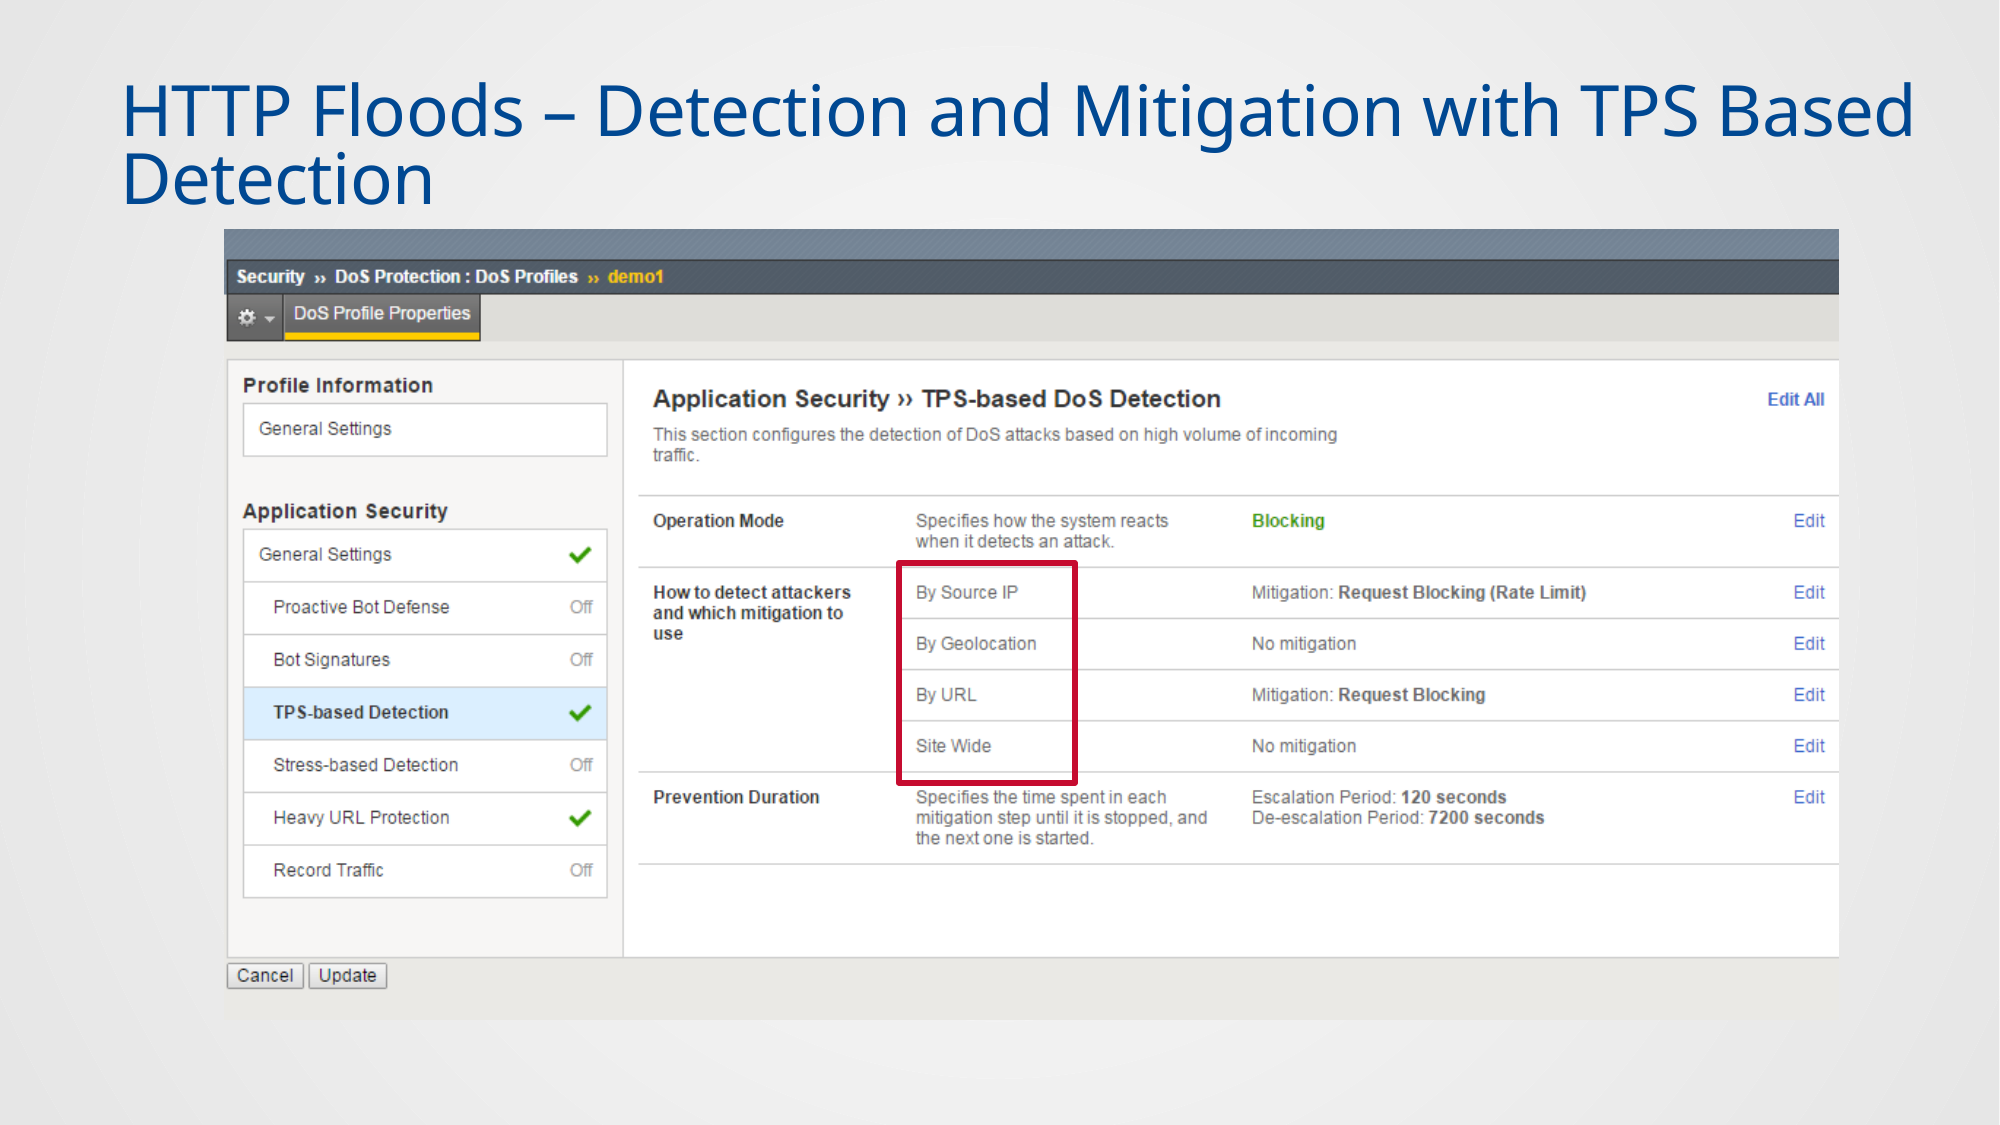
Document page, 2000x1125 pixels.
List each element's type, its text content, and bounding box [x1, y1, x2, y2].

picture [223, 229, 1840, 1020]
title HTTP Floods – Detection and Mitigation with TPS Based Detection [120, 82, 1920, 233]
